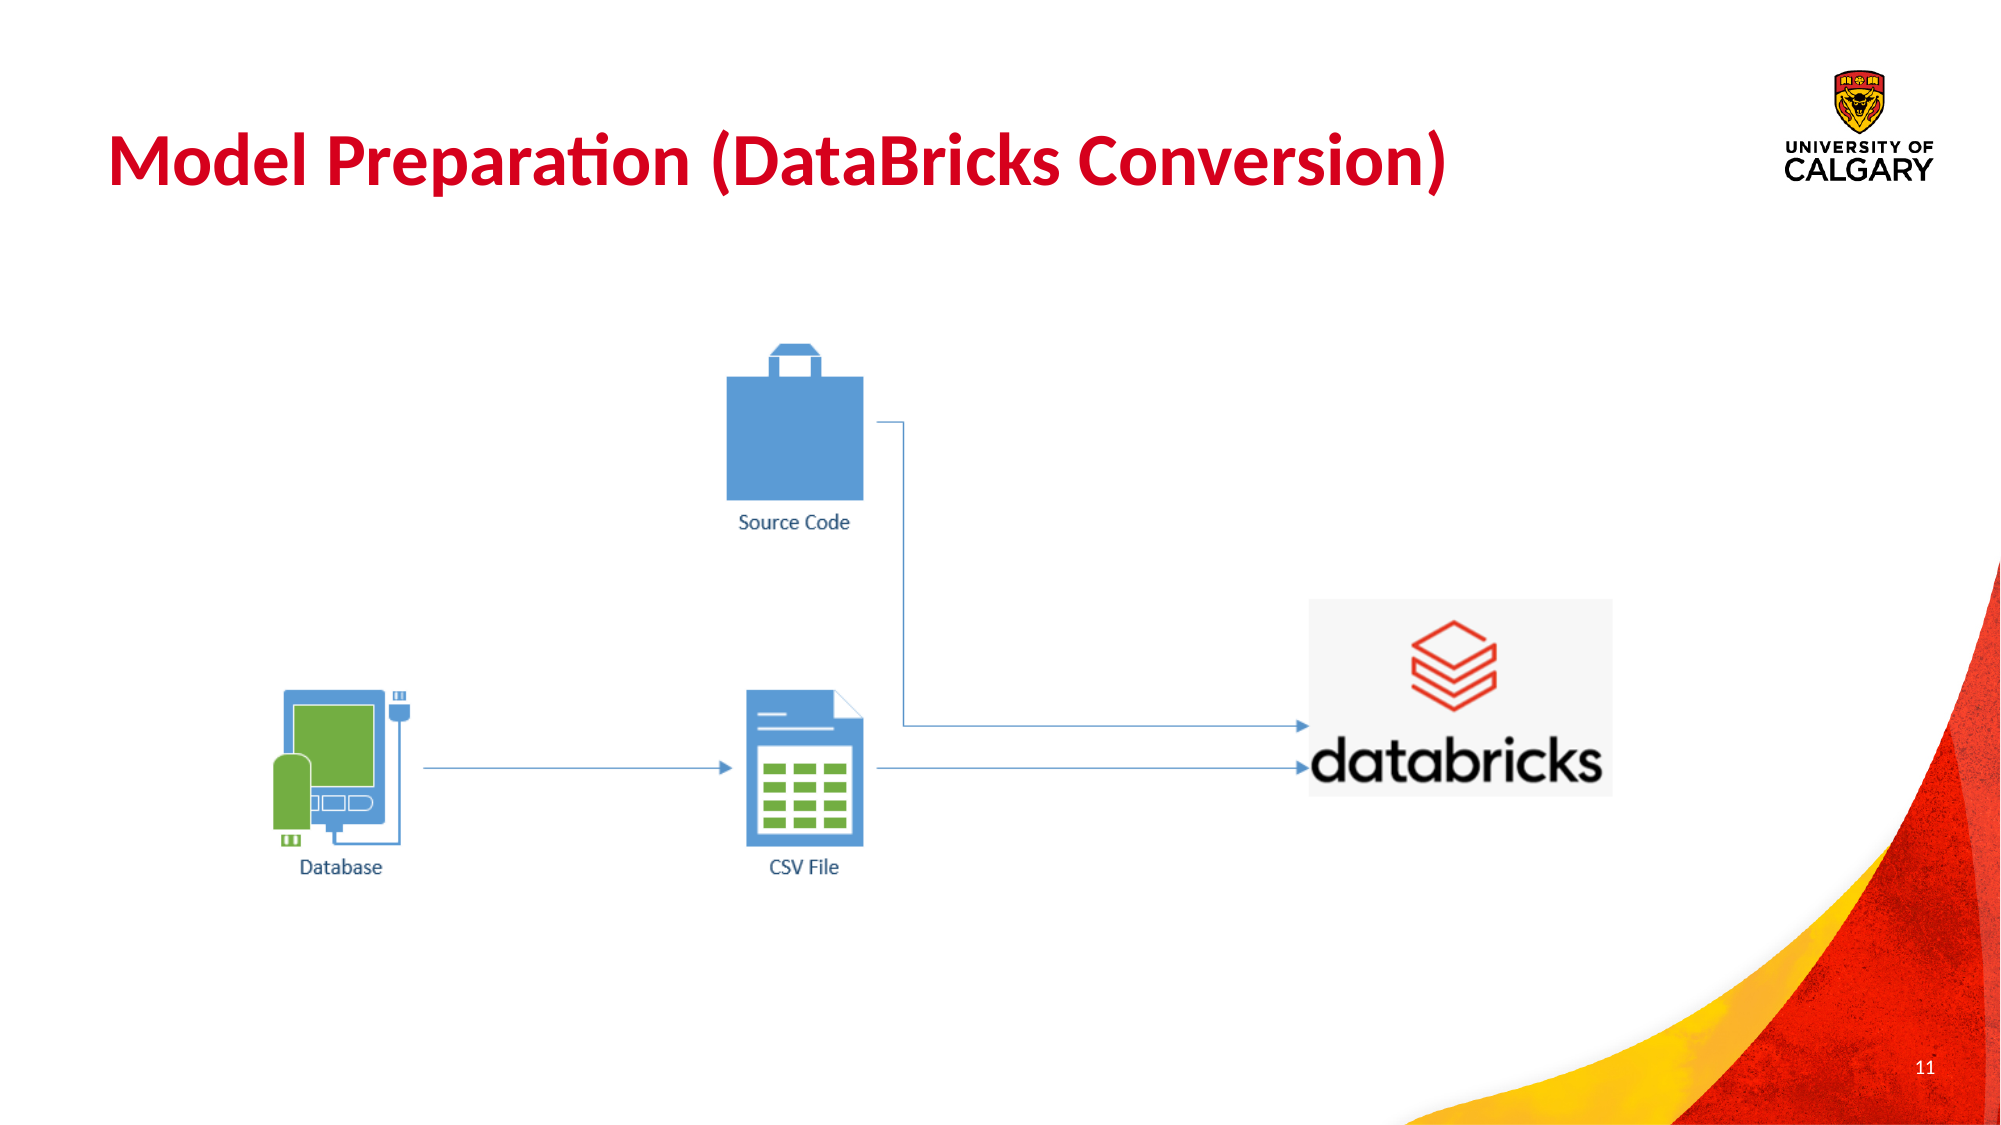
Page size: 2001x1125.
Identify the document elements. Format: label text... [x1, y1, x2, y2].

picture [0, 0, 2001, 1125]
slide_number 11 [1500, 1046, 1951, 1107]
title Model Preparation (DataBricks Conversion) [92, 76, 1688, 246]
